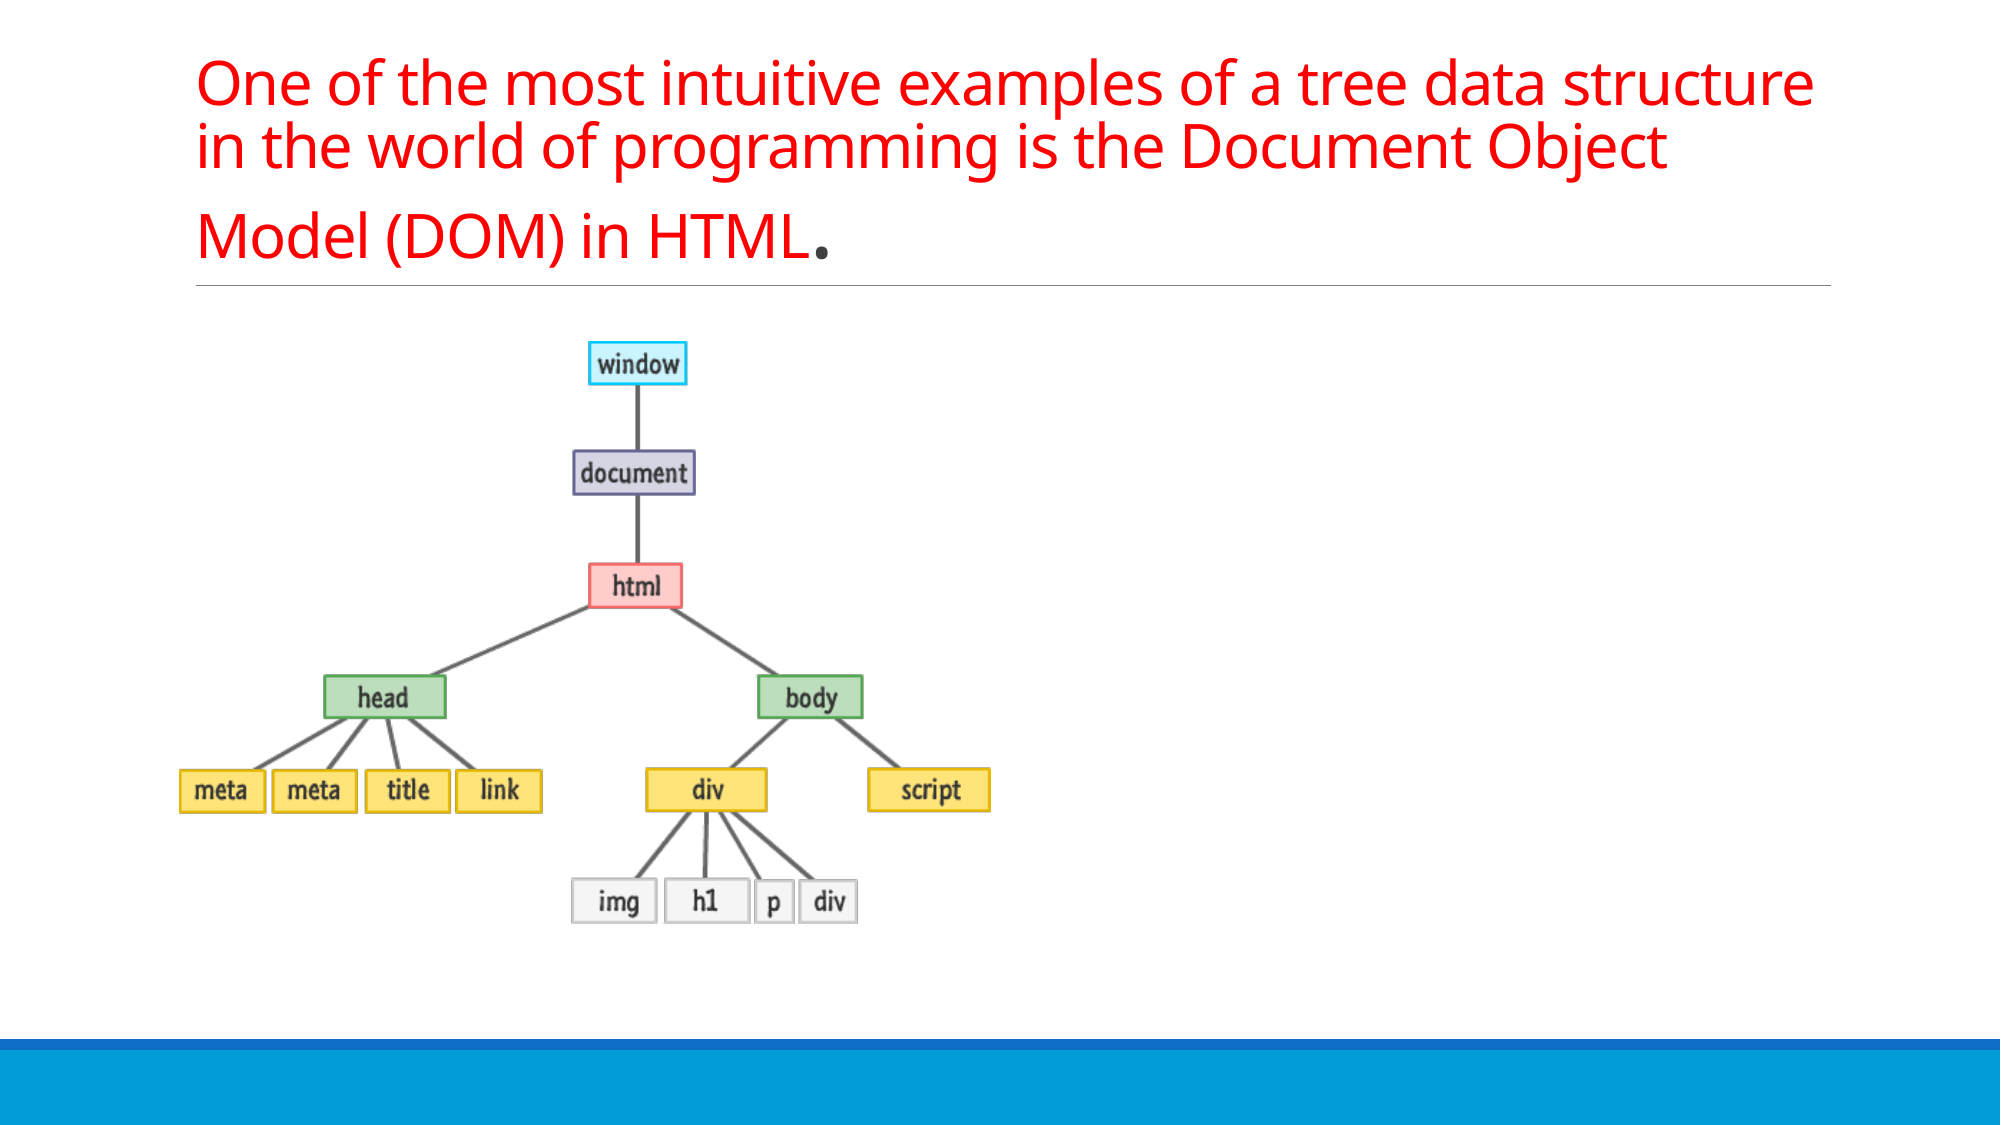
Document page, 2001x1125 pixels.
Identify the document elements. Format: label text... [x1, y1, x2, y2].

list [179, 341, 991, 925]
title One of the most intuitive examples of a tree data structure in the world of programming is the Document Object Model (DOM) in HTML. [180, 47, 1830, 285]
